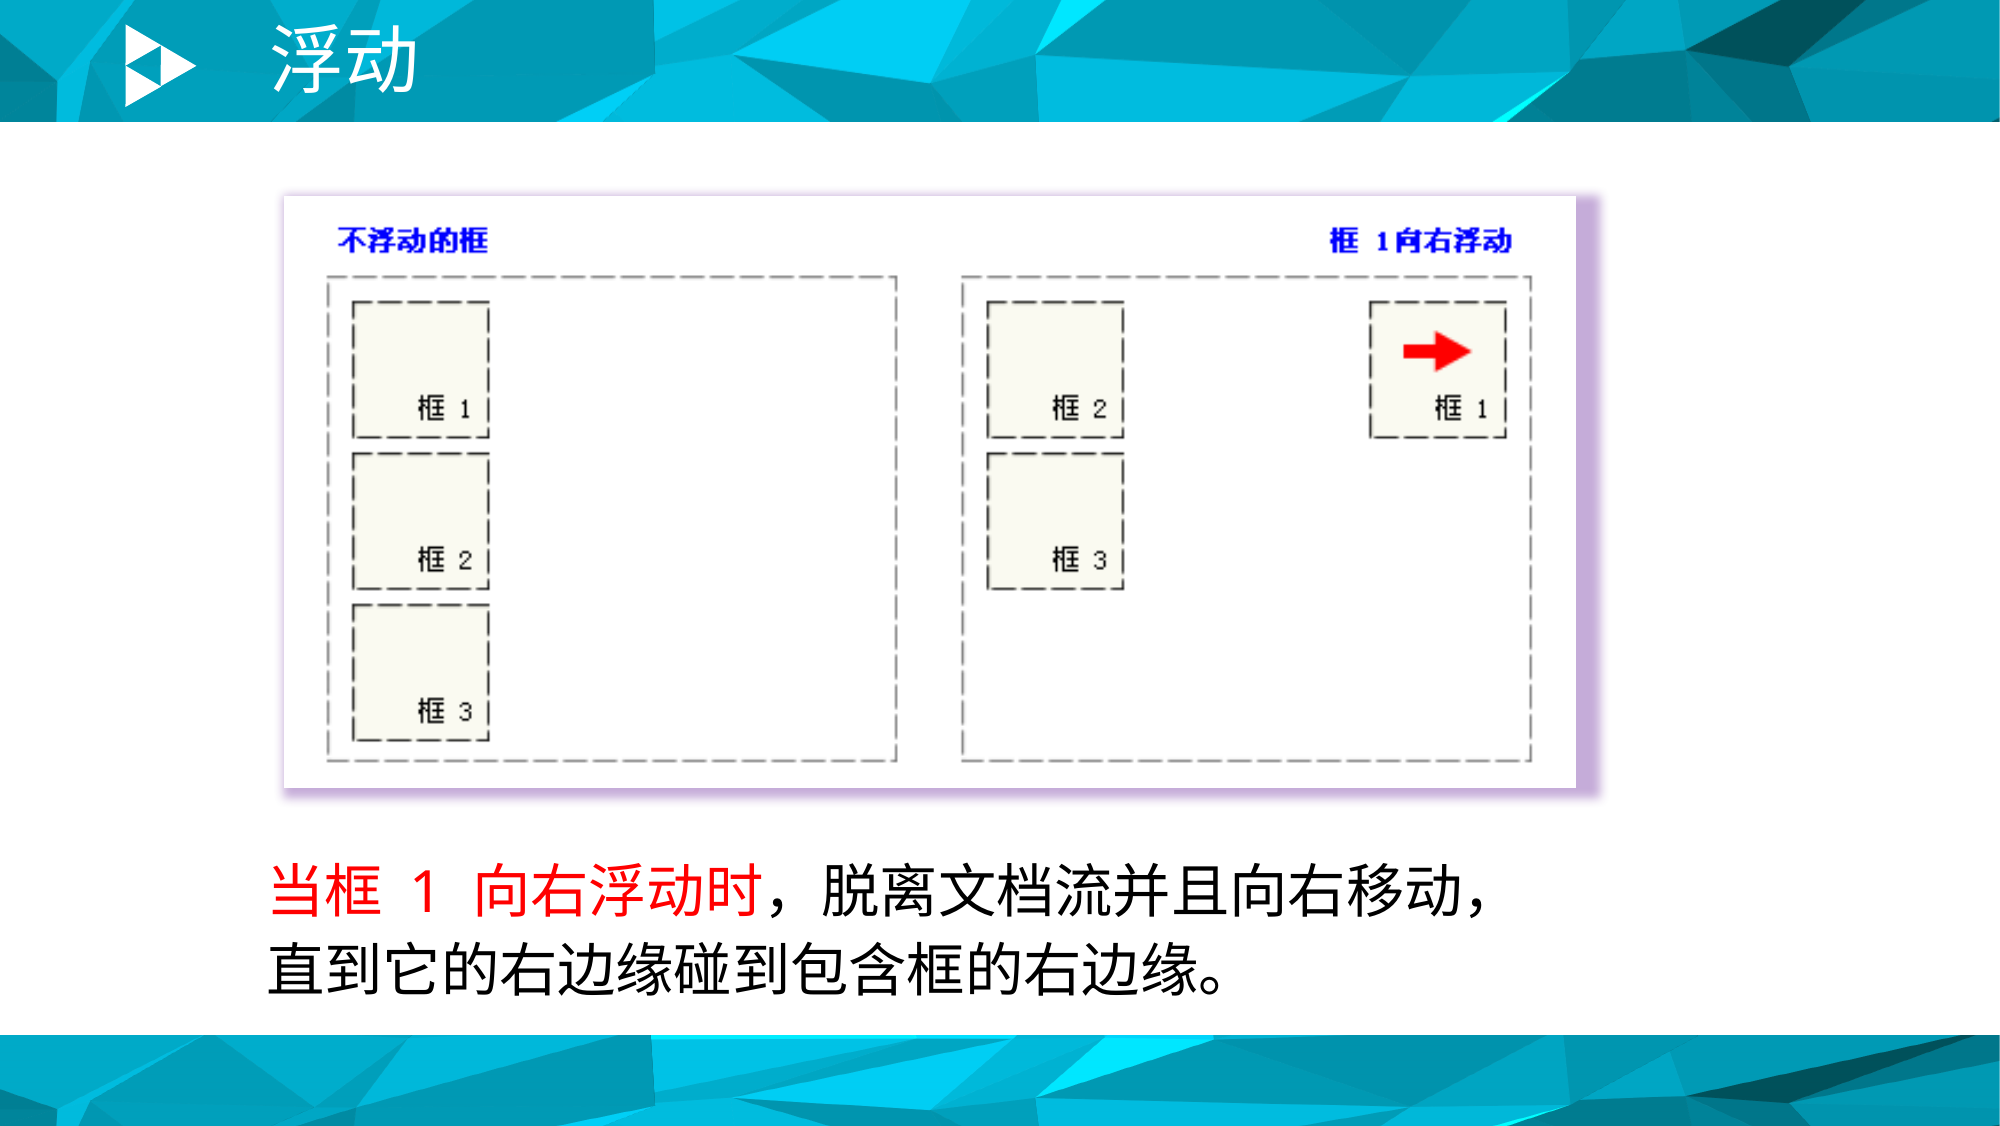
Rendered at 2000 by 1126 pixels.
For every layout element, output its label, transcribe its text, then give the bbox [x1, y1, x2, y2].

picture [0, 0, 2000, 122]
title 浮动 [251, 11, 1696, 115]
picture [284, 196, 1576, 788]
picture [0, 1035, 2000, 1126]
text_box 当框 1 向右浮动时，脱离文档流并且向右移动，直到它的右边缘碰到包含框的右边缘。 [251, 837, 1579, 1011]
